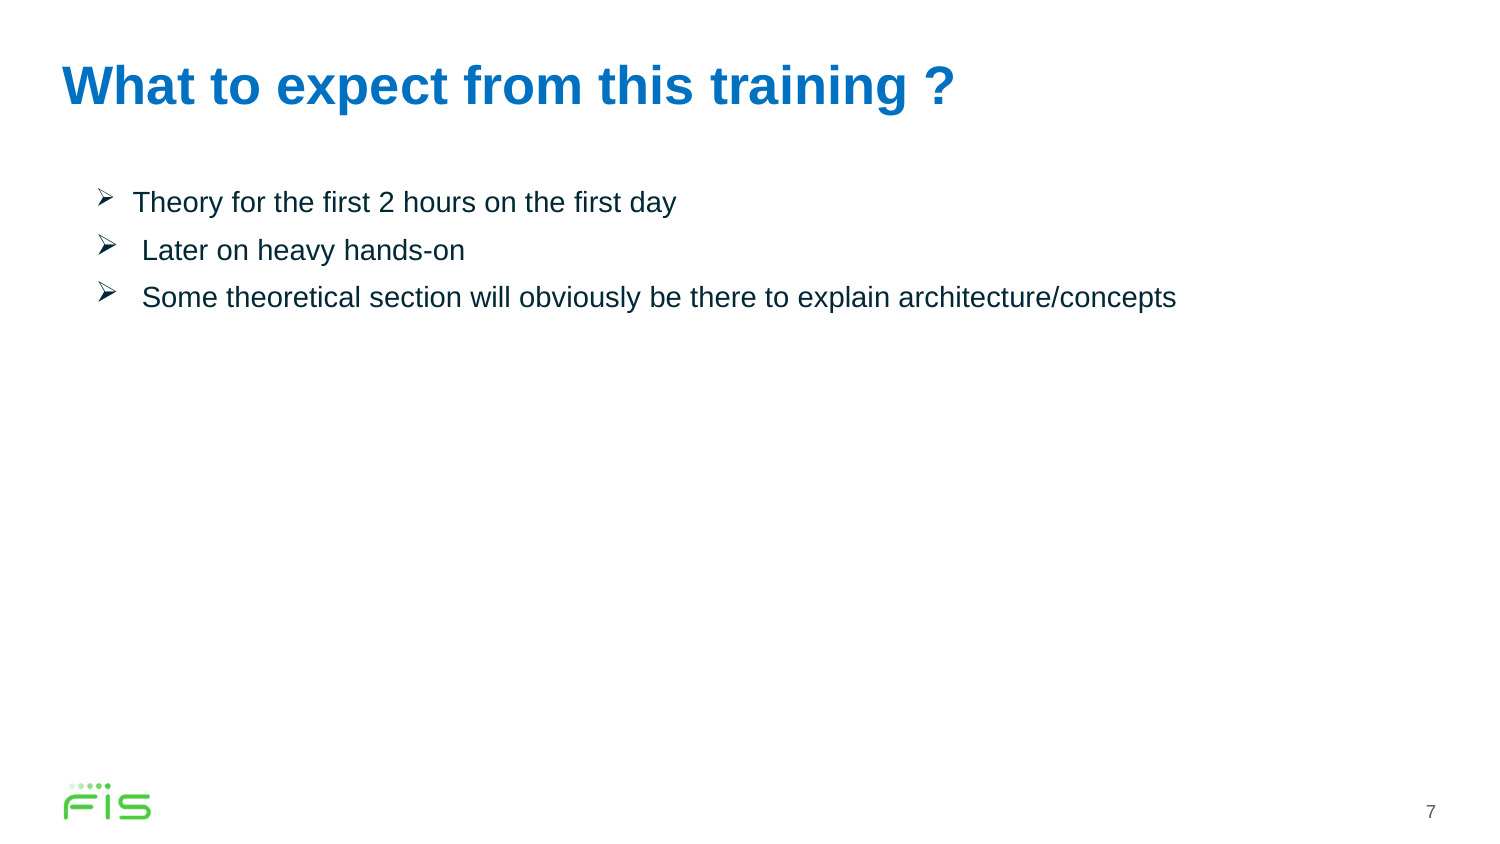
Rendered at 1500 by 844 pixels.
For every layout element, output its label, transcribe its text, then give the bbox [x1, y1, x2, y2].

list Theory for the first 2 hours on the first day Later on heavy hands-on Some theoretical section will obviously be there to explain architecture/concepts [66, 140, 1437, 696]
slide_number 7 [1359, 799, 1437, 822]
title What to expect from this training ? [62, 62, 1435, 192]
picture [58, 780, 154, 823]
